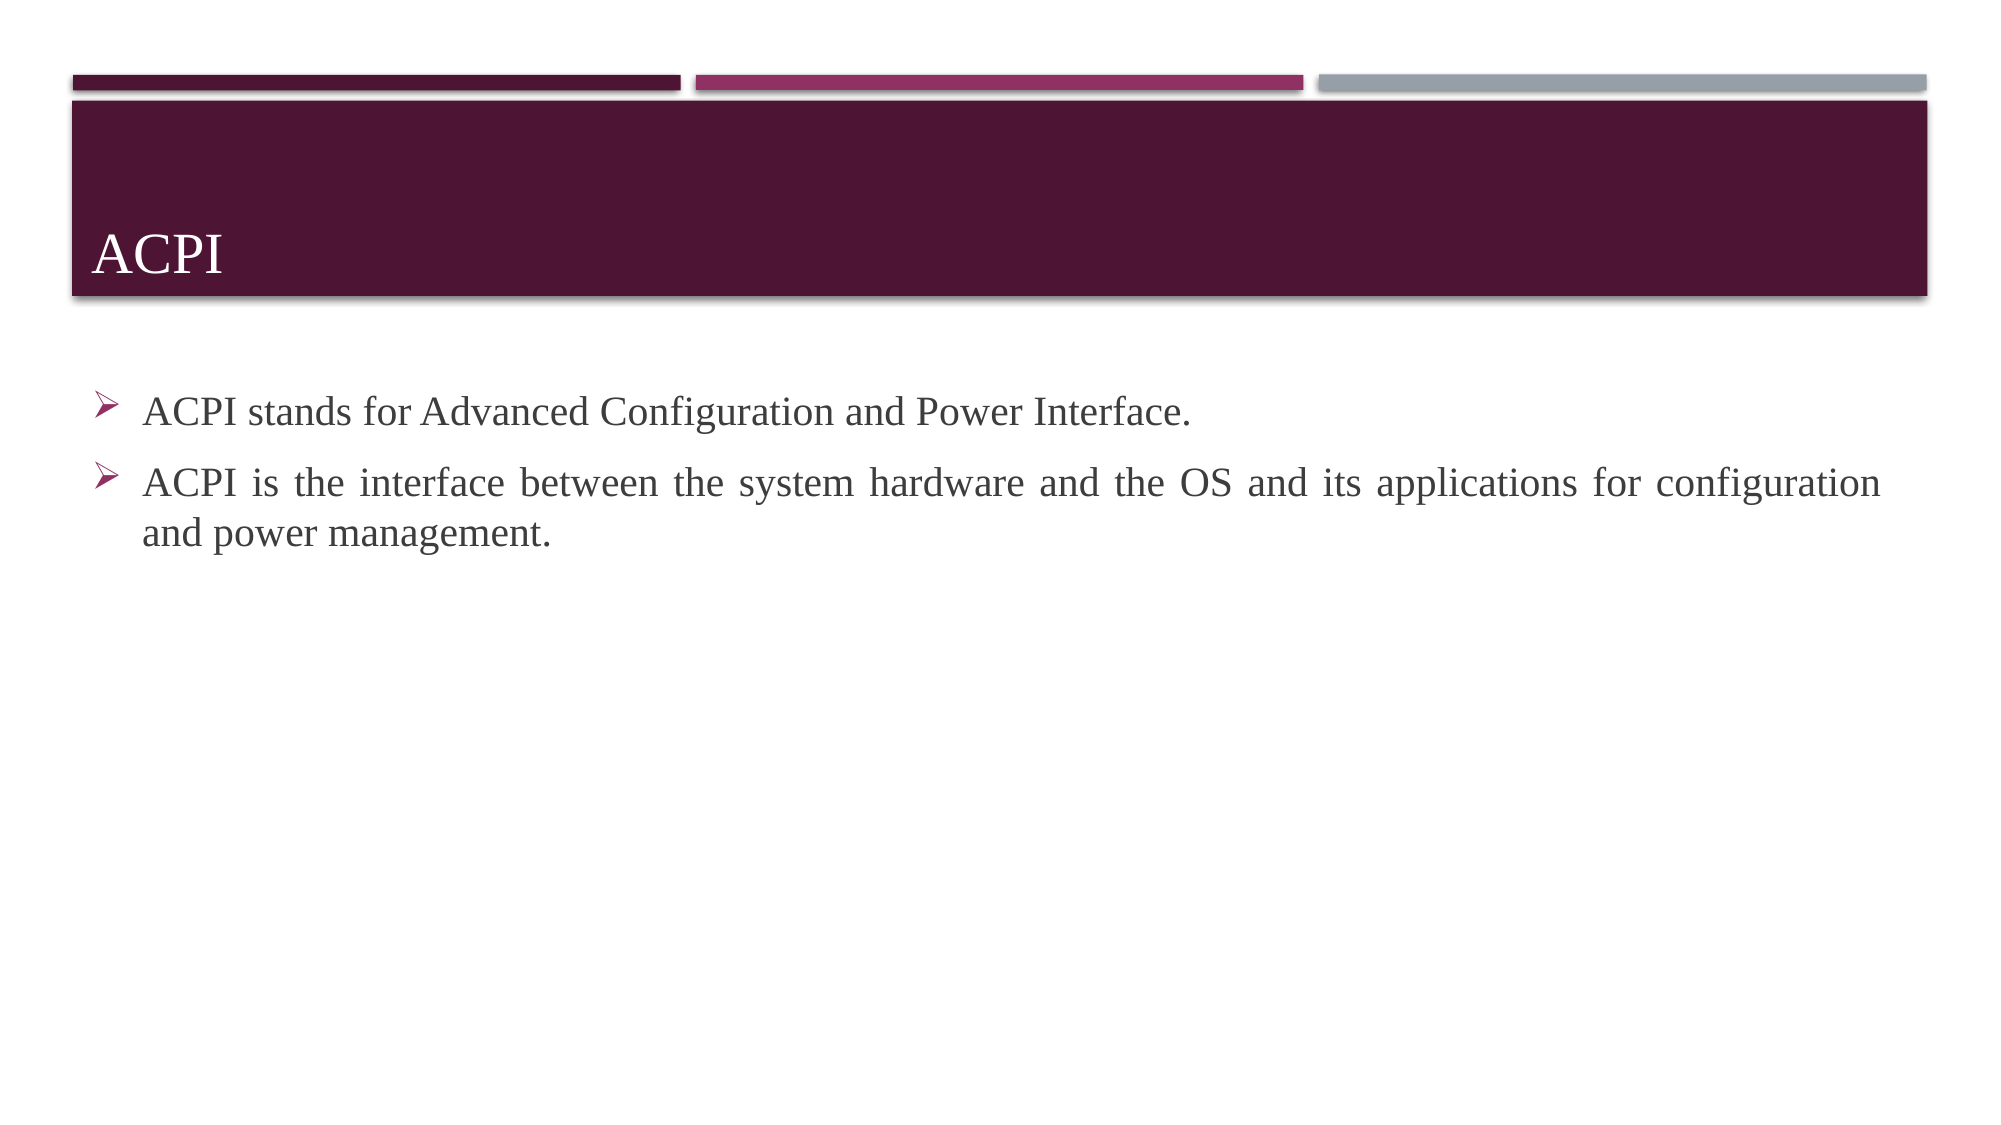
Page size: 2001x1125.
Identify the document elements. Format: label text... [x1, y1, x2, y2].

title ACPI [76, 196, 1094, 293]
list ACPI stands for Advanced Configuration and Power Interface. ACPI is the interface between the system hardware and the OS and its applications for configuration and power management. [76, 349, 1898, 590]
